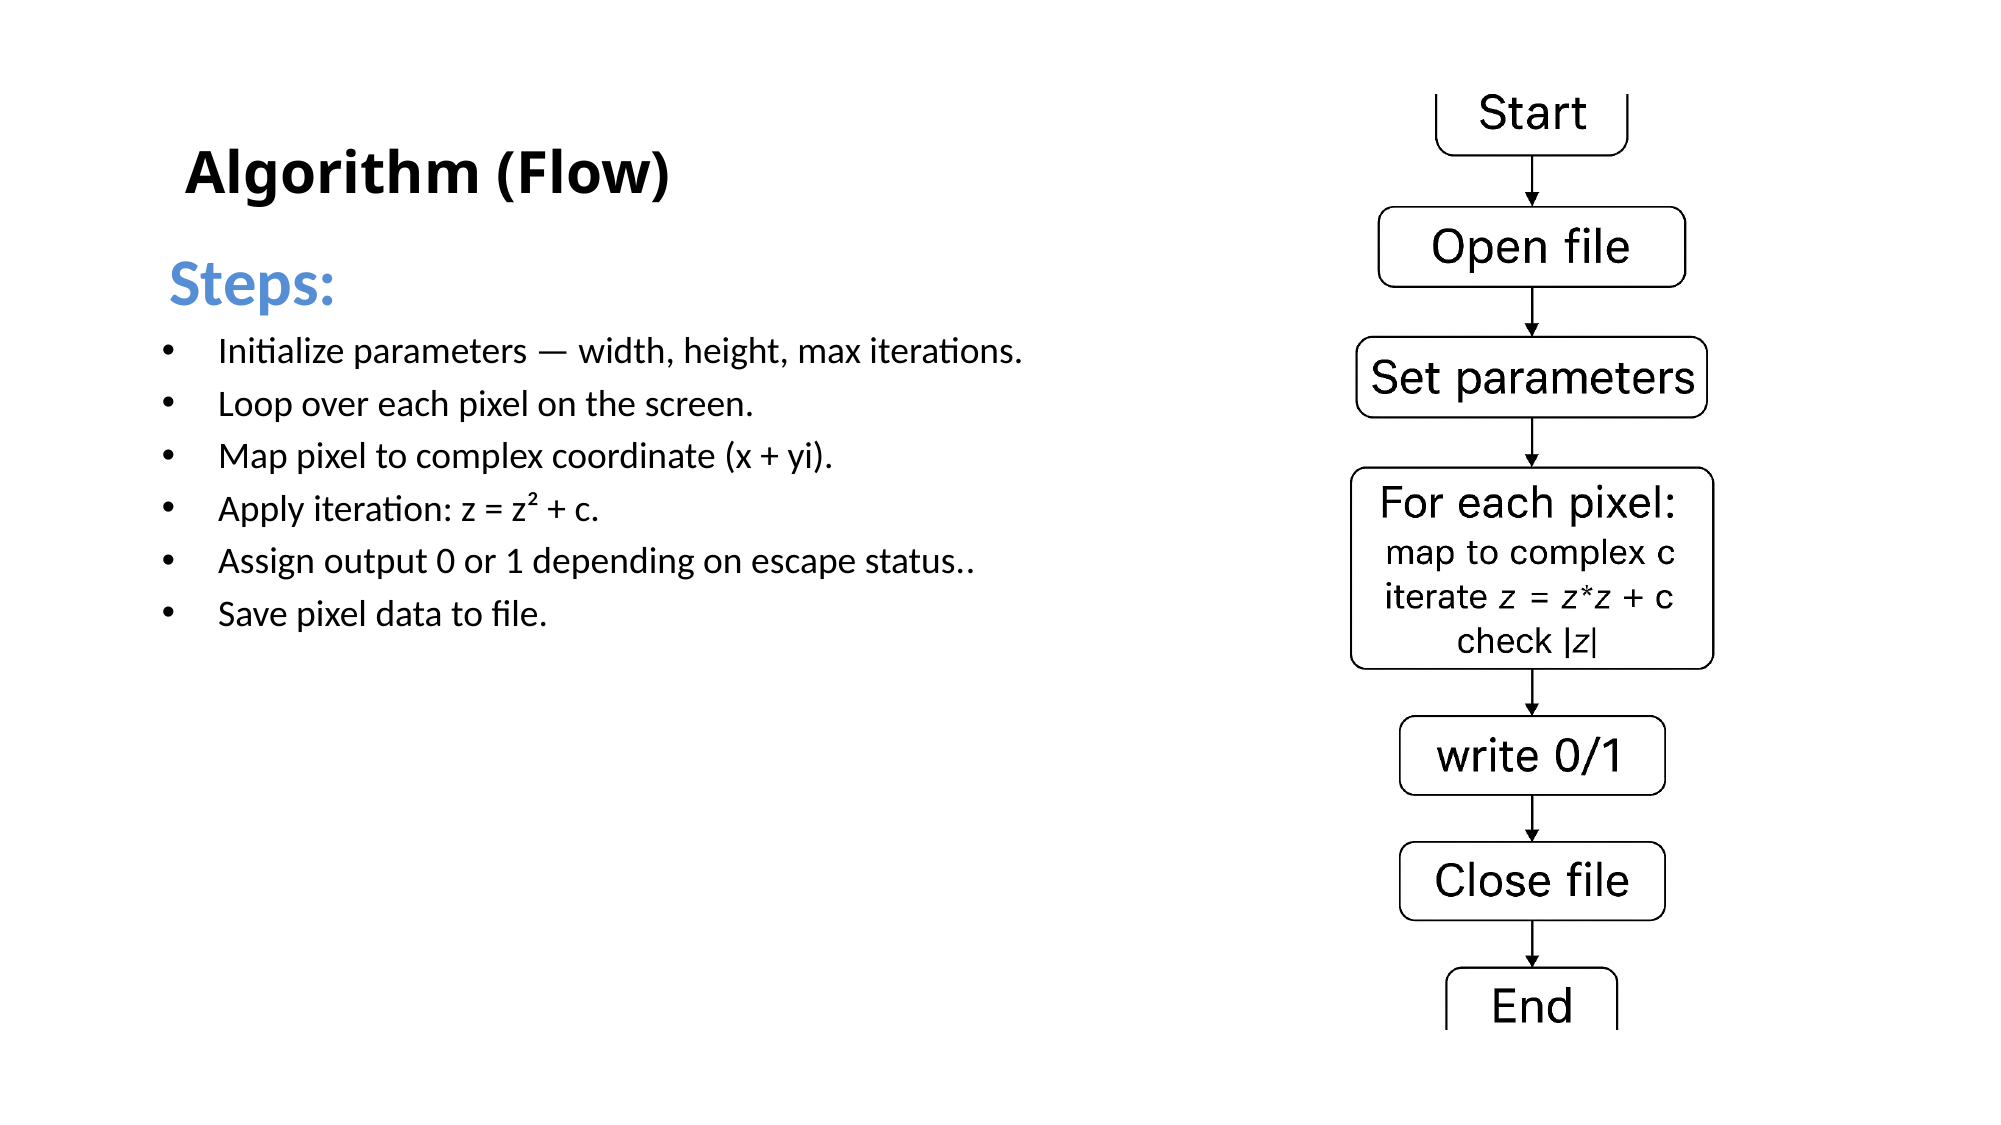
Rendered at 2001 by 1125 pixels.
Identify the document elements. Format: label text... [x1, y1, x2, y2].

text_box Algorithm (Flow) [170, 127, 686, 213]
text_box Steps: Initialize parameters — width, height, max iterations. Loop over each pixel on the screen. Map pixel to complex coordinate (x + yi). Apply iteration: z = z² + c. Assign output 0 or 1 depending on escape status.. Save pixel data to file. [147, 231, 1224, 694]
picture [1229, 94, 1854, 1031]
